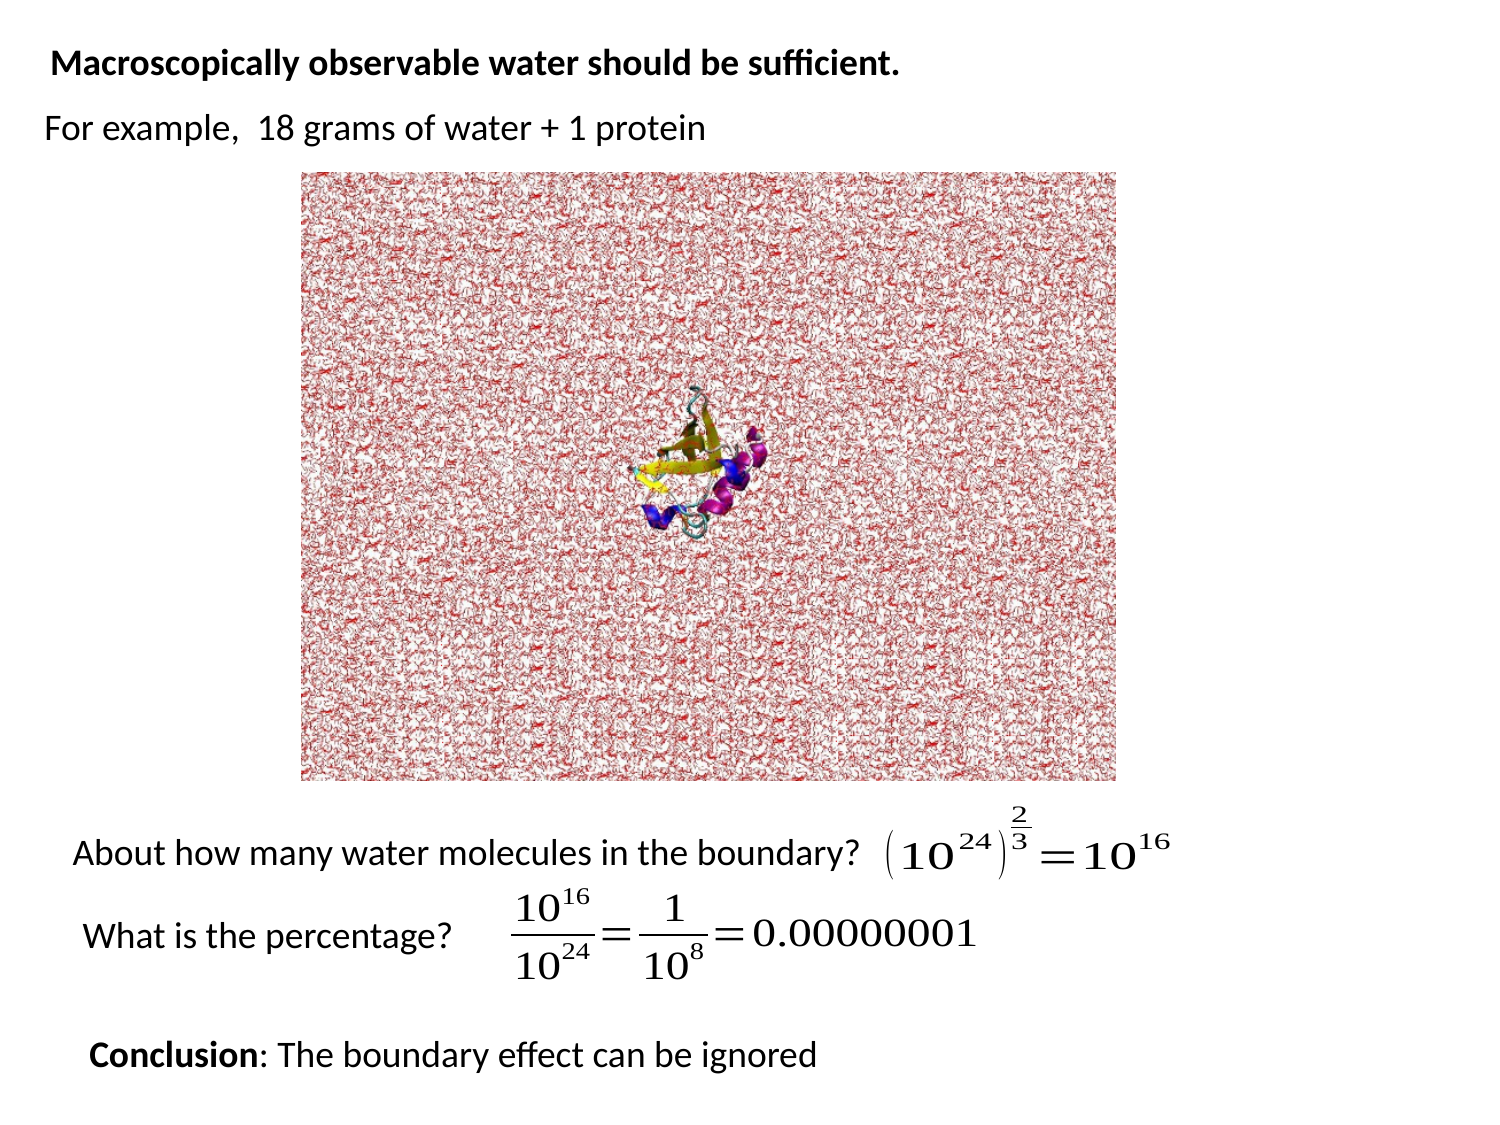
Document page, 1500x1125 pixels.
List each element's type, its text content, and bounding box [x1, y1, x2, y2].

text_box About how many water molecules in the boundary? [57, 820, 877, 881]
text_box Macroscopically observable water should be sufficient. [35, 30, 917, 91]
text_box For example, 18 grams of water + 1 protein [29, 95, 859, 156]
text_box What is the percentage? [67, 903, 469, 964]
picture [300, 172, 1116, 781]
text_box Conclusion: The boundary effect can be ignored [74, 1023, 842, 1083]
